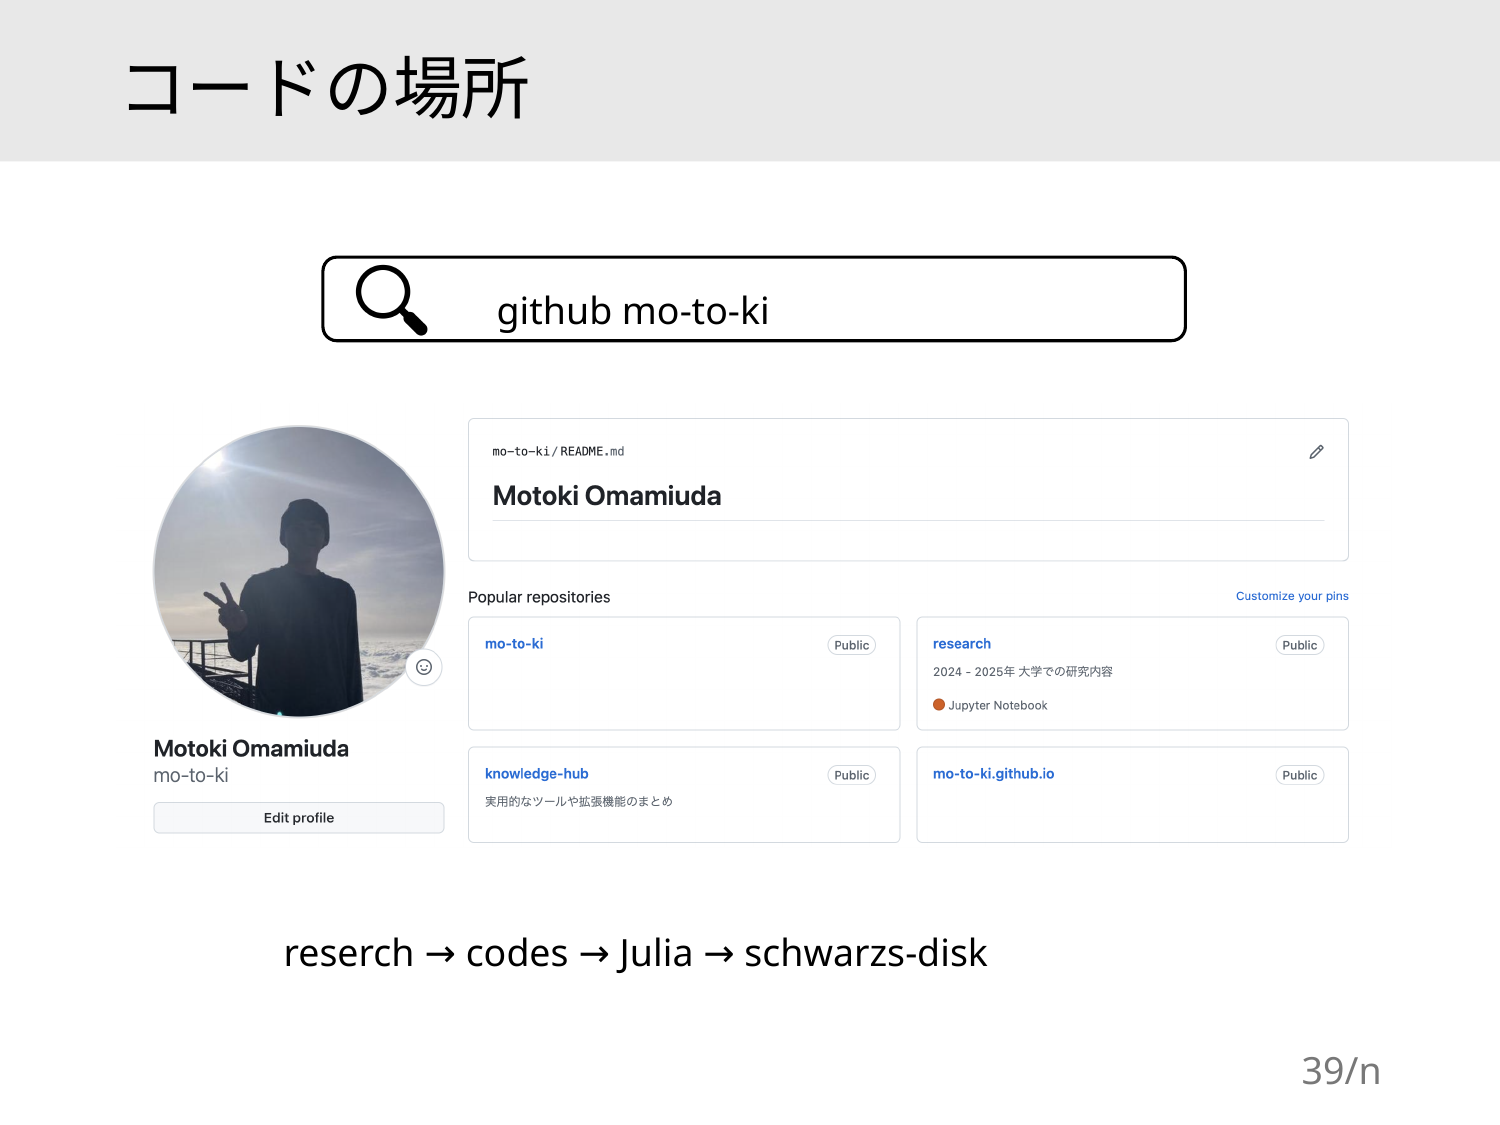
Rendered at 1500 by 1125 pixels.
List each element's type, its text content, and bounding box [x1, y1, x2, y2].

title コードの場所 [103, 11, 1397, 173]
text_box [321, 255, 1187, 343]
slide_number 39/n [1059, 1042, 1397, 1103]
picture [116, 403, 1393, 849]
text_box github mo-to-ki [481, 257, 879, 343]
list reserch → codes → Julia → schwarzs-disk [268, 899, 1232, 991]
text_box [0, 0, 1500, 163]
picture [348, 256, 435, 344]
